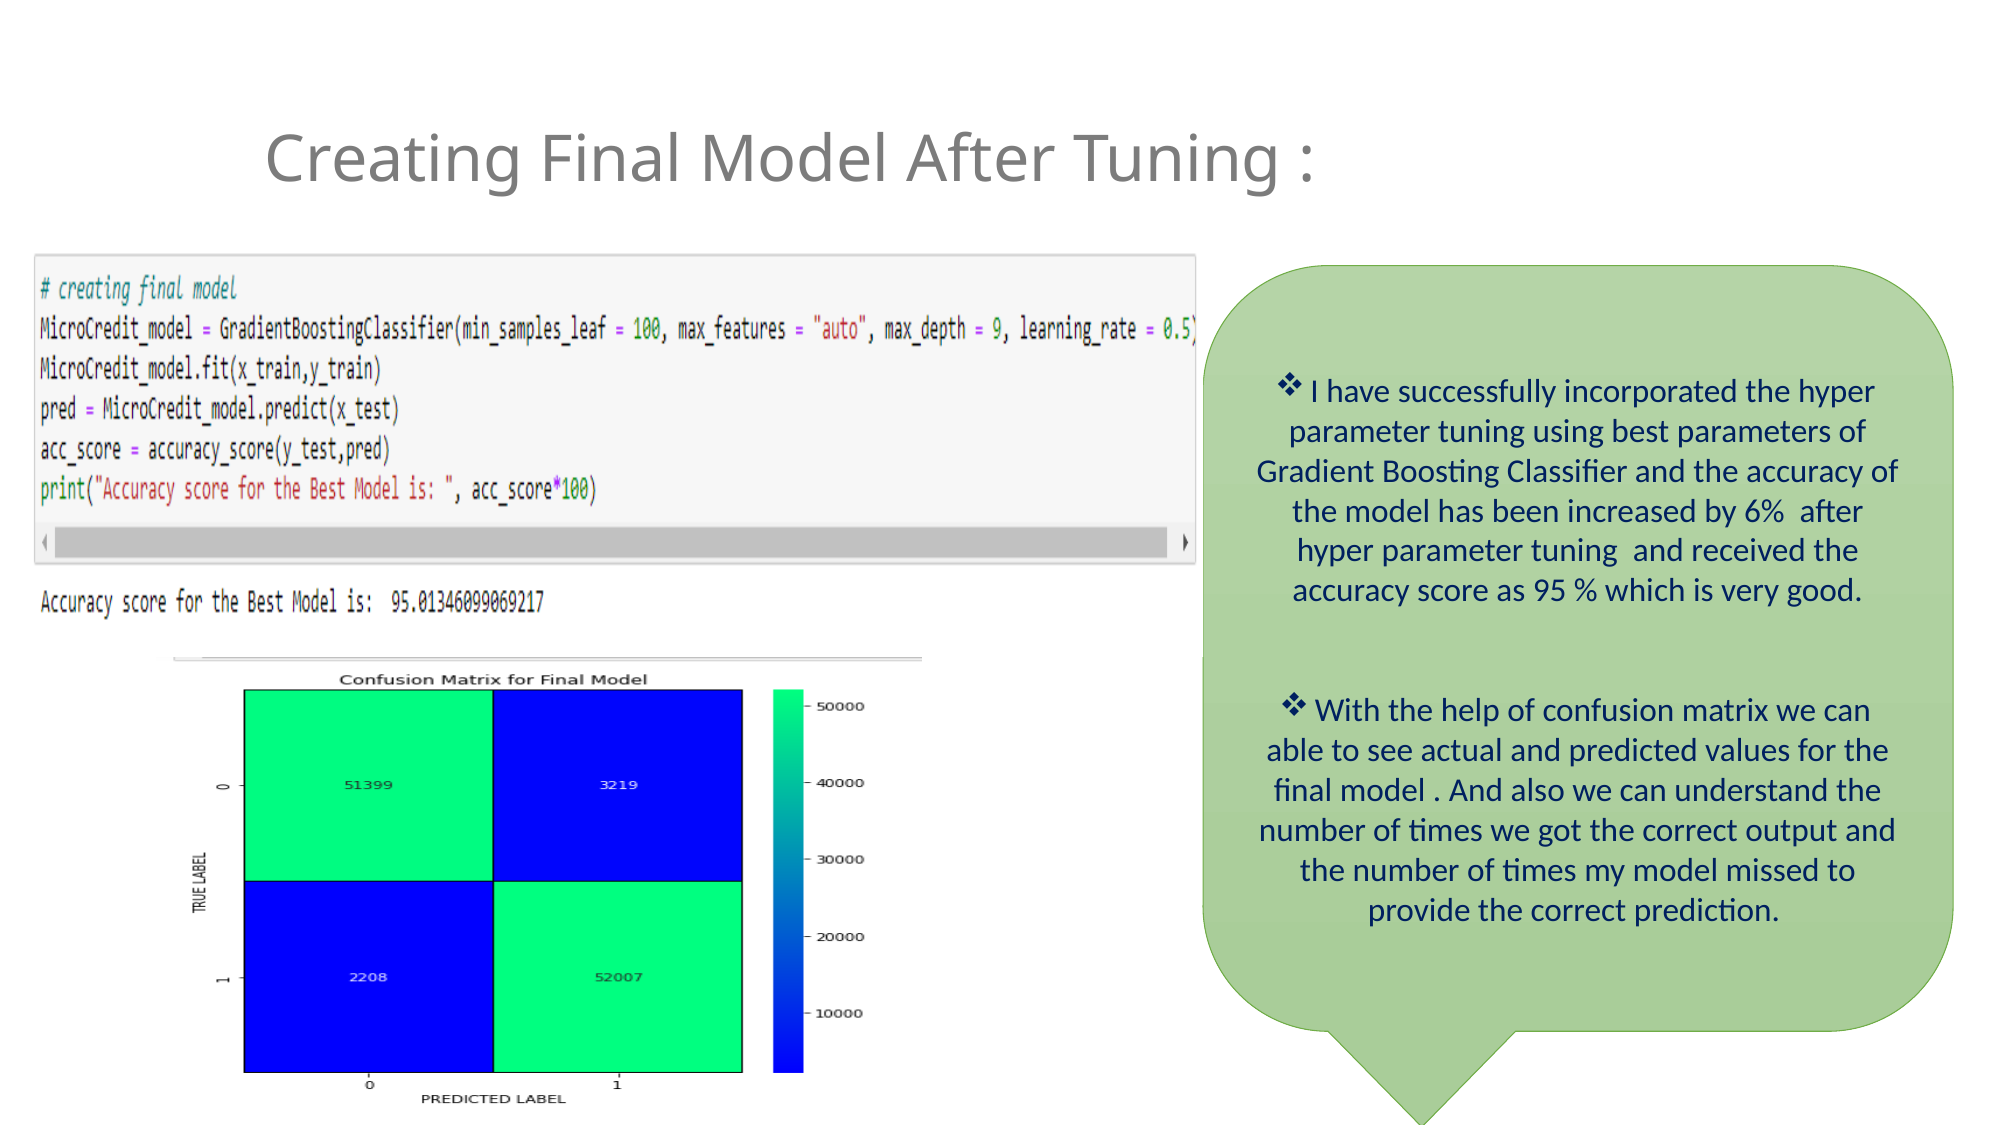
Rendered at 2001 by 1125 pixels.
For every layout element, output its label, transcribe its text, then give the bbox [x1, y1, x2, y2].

title Creating Final Model After Tuning : [249, 109, 1354, 213]
picture [31, 249, 1204, 657]
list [156, 657, 922, 1125]
text_box I have successfully incorporated the hyper parameter tuning using best parameters of Gradient Boosting Classifier and the accuracy of the model has been increased by 6% after hyper parameter tuning and received the accuracy score as 95 % which is very good. With the help of confusion matrix we can able to see actual and predicted values for the final model . And also we can understand the number of times we got the correct output and the number of times my model missed to provide the correct prediction. [1202, 265, 1954, 1125]
